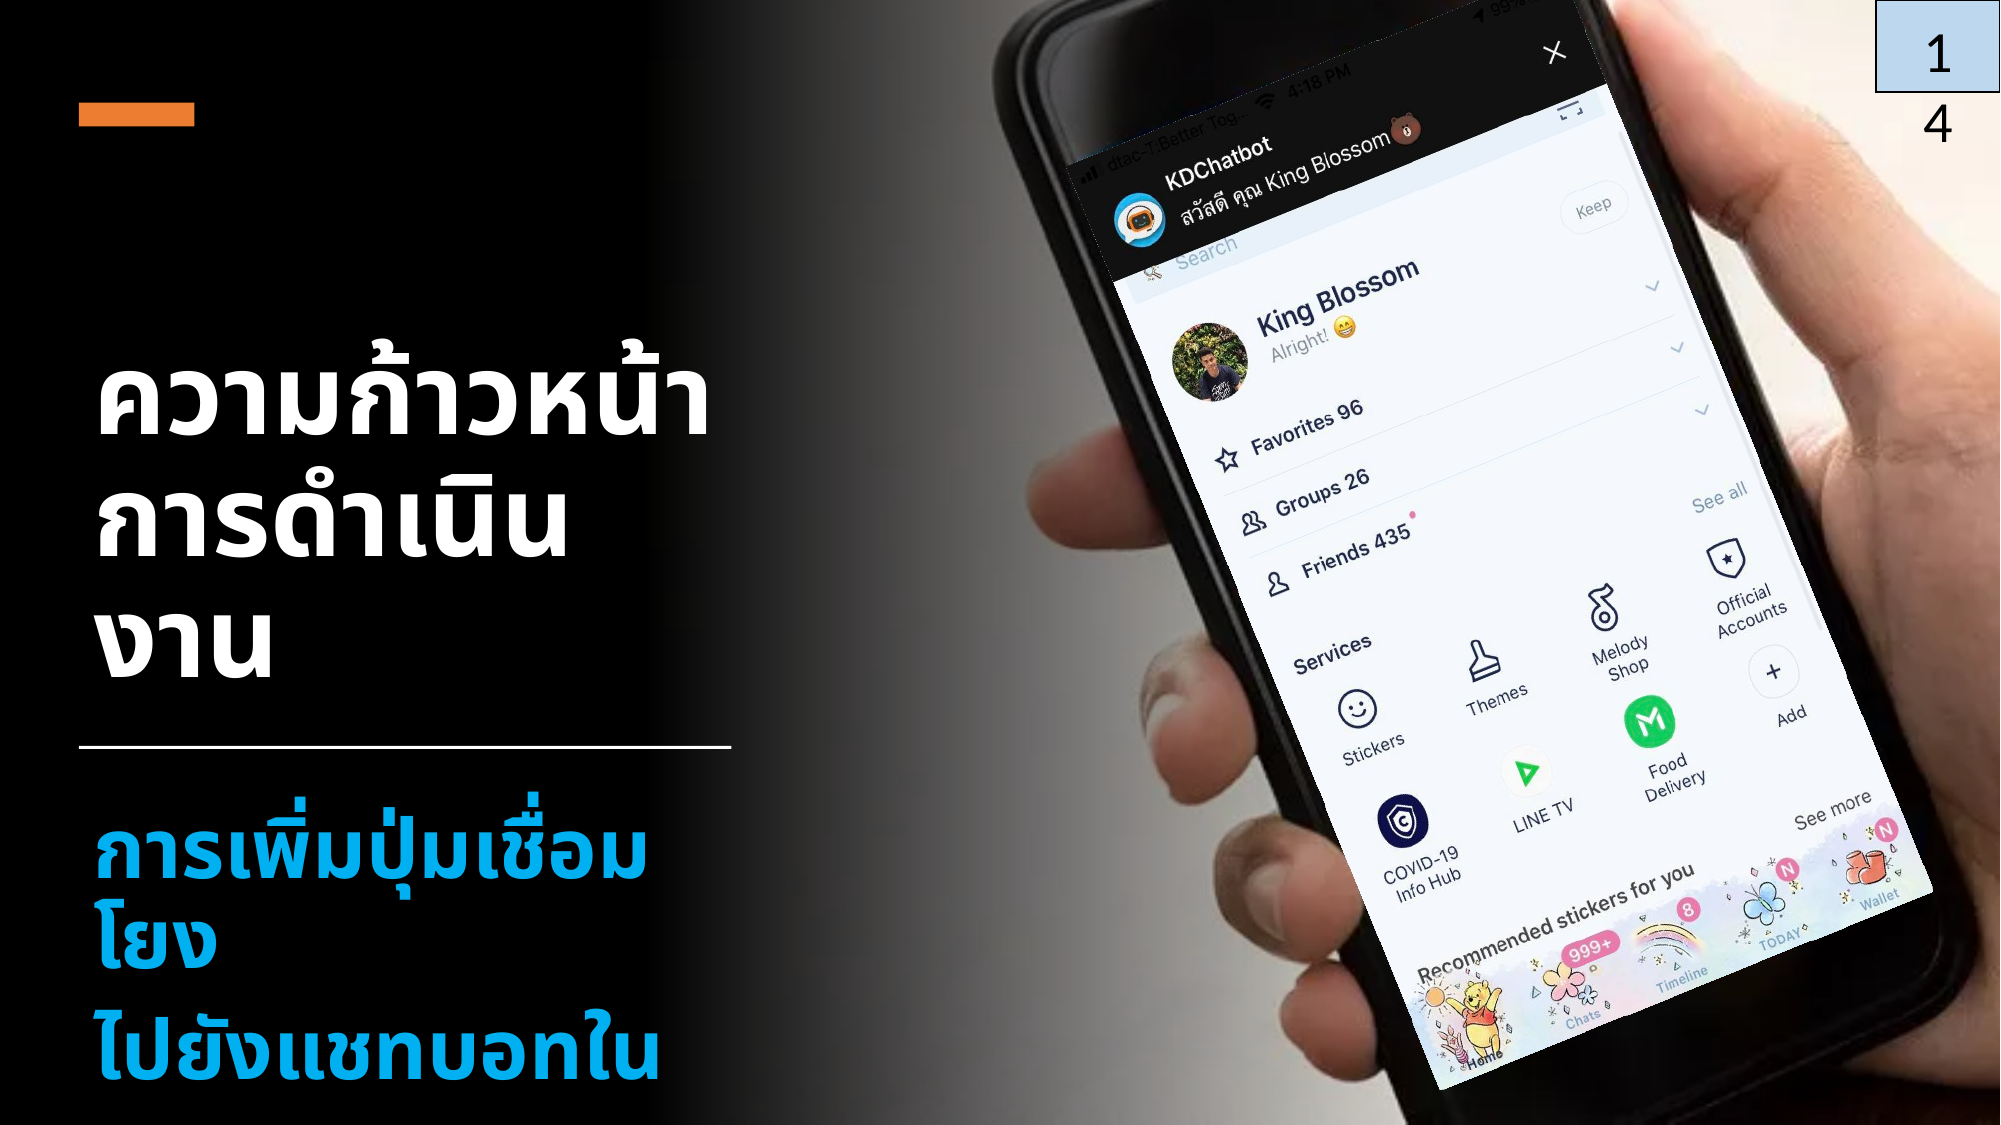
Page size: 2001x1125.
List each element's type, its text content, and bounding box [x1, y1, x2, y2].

list การเพิ่มปุ่มเชื่อมโยง ไปยังแชทบอทใน LINE [78, 799, 577, 998]
text_box [0, 0, 577, 1125]
text_box [78, 102, 195, 128]
title ความก้าวหน้า การดำเนินงาน [78, 184, 577, 710]
text_box [78, 745, 577, 750]
picture [577, 0, 2000, 1125]
